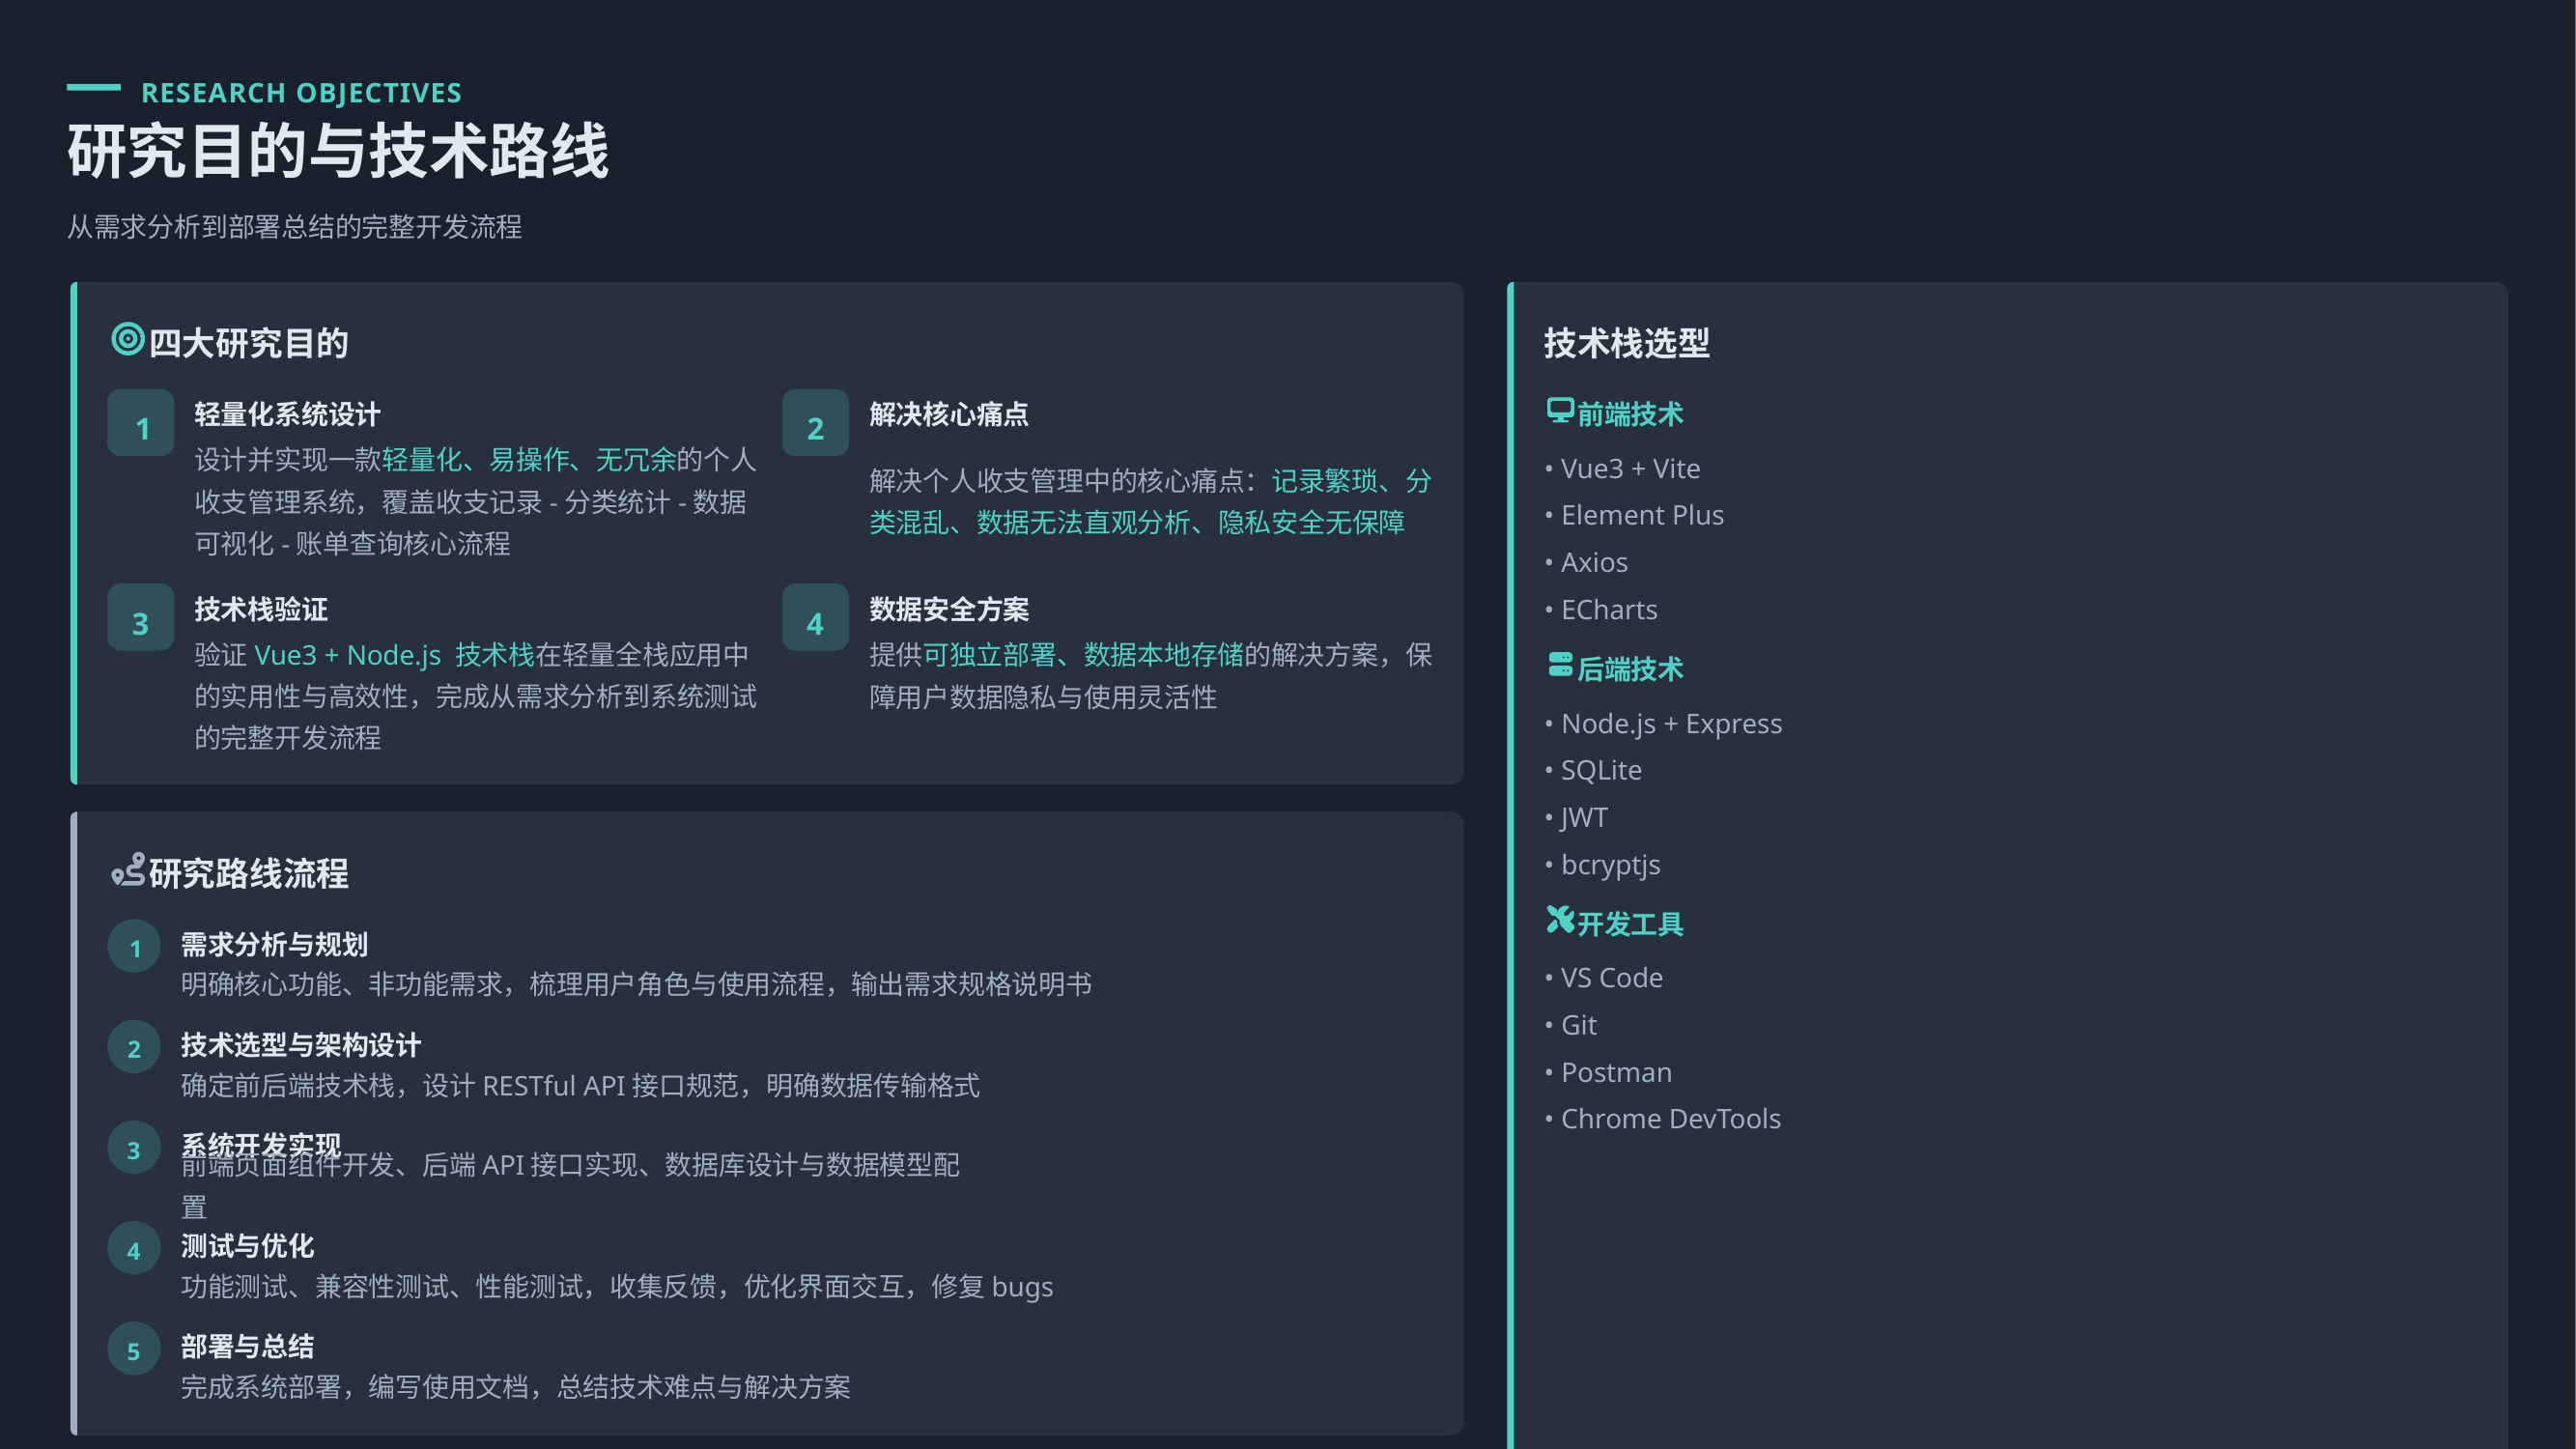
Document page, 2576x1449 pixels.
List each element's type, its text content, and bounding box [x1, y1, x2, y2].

text_box [70, 281, 77, 785]
text_box 系统开发实现 [181, 1120, 986, 1160]
text_box [1546, 905, 1575, 933]
text_box [107, 1321, 161, 1376]
text_box [1548, 652, 1573, 663]
text_box [1514, 281, 2508, 1449]
text_box 功能测试、兼容性测试、性能测试，收集反馈，优化界面交互，修复bugs [181, 1261, 1061, 1302]
text_box • JWT [1543, 791, 2488, 833]
text_box 4 [807, 593, 840, 641]
text_box • Axios [1543, 536, 2488, 578]
text_box 测试与优化 [181, 1220, 1061, 1261]
text_box 数据安全方案 [868, 583, 1443, 624]
text_box • VS Code [1543, 952, 2488, 993]
text_box [77, 281, 1464, 785]
text_box [111, 851, 146, 886]
text_box 前端页面组件开发、后端API接口实现、数据库设计与数据模型配置 [181, 1160, 986, 1201]
text_box [70, 811, 77, 1436]
text_box • ECharts [1543, 583, 2488, 624]
text_box 部署与总结 [181, 1321, 865, 1361]
text_box [107, 1220, 161, 1275]
text_box 技术栈验证 [194, 583, 769, 624]
text_box [107, 1019, 161, 1074]
text_box 研究目的与技术路线 [67, 120, 2539, 188]
text_box 3 [131, 593, 166, 641]
text_box 5 [127, 1331, 153, 1366]
text_box [781, 583, 850, 651]
text_box 2 [807, 399, 839, 446]
text_box 设计并实现一款轻量化、易操作、无冗余的个人收支管理系统，覆盖收支记录-分类统计-数据可视化-账单查询核心流程 [194, 436, 769, 557]
text_box 技术栈选型 [1543, 315, 2492, 362]
text_box 需求分析与规划 [181, 919, 1107, 959]
text_box 2 [127, 1029, 154, 1064]
text_box 后端技术 [1577, 643, 2488, 685]
text_box 解决核心痛点 [868, 388, 1443, 430]
text_box [1507, 281, 1514, 1449]
text_box 技术选型与架构设计 [181, 1019, 983, 1060]
text_box 轻量化系统设计 [194, 388, 769, 430]
text_box 3 [127, 1130, 153, 1164]
text_box 解决个人收支管理中的核心痛点：记录繁琐、分类混乱、数据无法直观分析、隐私安全无保障 [868, 436, 1443, 557]
text_box • SQLite [1543, 744, 2488, 785]
text_box • Node.js + Express [1543, 697, 2488, 738]
text_box • Chrome DevTools [1543, 1093, 2488, 1134]
text_box [107, 583, 175, 651]
text_box 前端技术 [1577, 388, 2488, 430]
text_box 从需求分析到部署总结的完整开发流程 [67, 201, 2523, 242]
text_box 1 [129, 928, 152, 963]
text_box 明确核心功能、非功能需求，梳理用户角色与使用流程，输出需求规格说明书 [181, 959, 1107, 1000]
text_box 四大研究目的 [149, 315, 1448, 362]
text_box [107, 388, 175, 457]
text_box • Element Plus [1543, 489, 2488, 530]
text_box 研究路线流程 [149, 845, 1448, 893]
text_box [67, 83, 122, 91]
text_box 确定前后端技术栈，设计RESTful API接口规范，明确数据传输格式 [181, 1060, 983, 1100]
text_box 验证Vue3 + Node.js 技术栈在轻量全栈应用中的实用性与高效性，完成从需求分析到系统测试的完整开发流程 [194, 630, 769, 752]
text_box 提供可独立部署、数据本地存储的解决方案，保障用户数据隐私与使用灵活性 [868, 630, 1443, 712]
text_box [111, 322, 146, 355]
text_box [781, 388, 850, 457]
text_box 开发工具 [1577, 898, 2488, 940]
text_box 4 [127, 1231, 153, 1264]
text_box [107, 1120, 161, 1175]
text_box • Postman [1543, 1046, 2488, 1087]
text_box • Vue3 + Vite [1543, 442, 2488, 483]
text_box 1 [134, 399, 162, 446]
text_box [77, 811, 1464, 1436]
text_box • Git [1543, 999, 2488, 1040]
text_box [1548, 666, 1573, 676]
text_box 完成系统部署，编写使用文档，总结技术难点与解决方案 [181, 1361, 865, 1403]
text_box [1547, 397, 1574, 423]
text_box [107, 919, 161, 973]
text_box RESEARCH OBJECTIVES [140, 67, 483, 108]
text_box • bcryptjs [1543, 838, 2488, 879]
